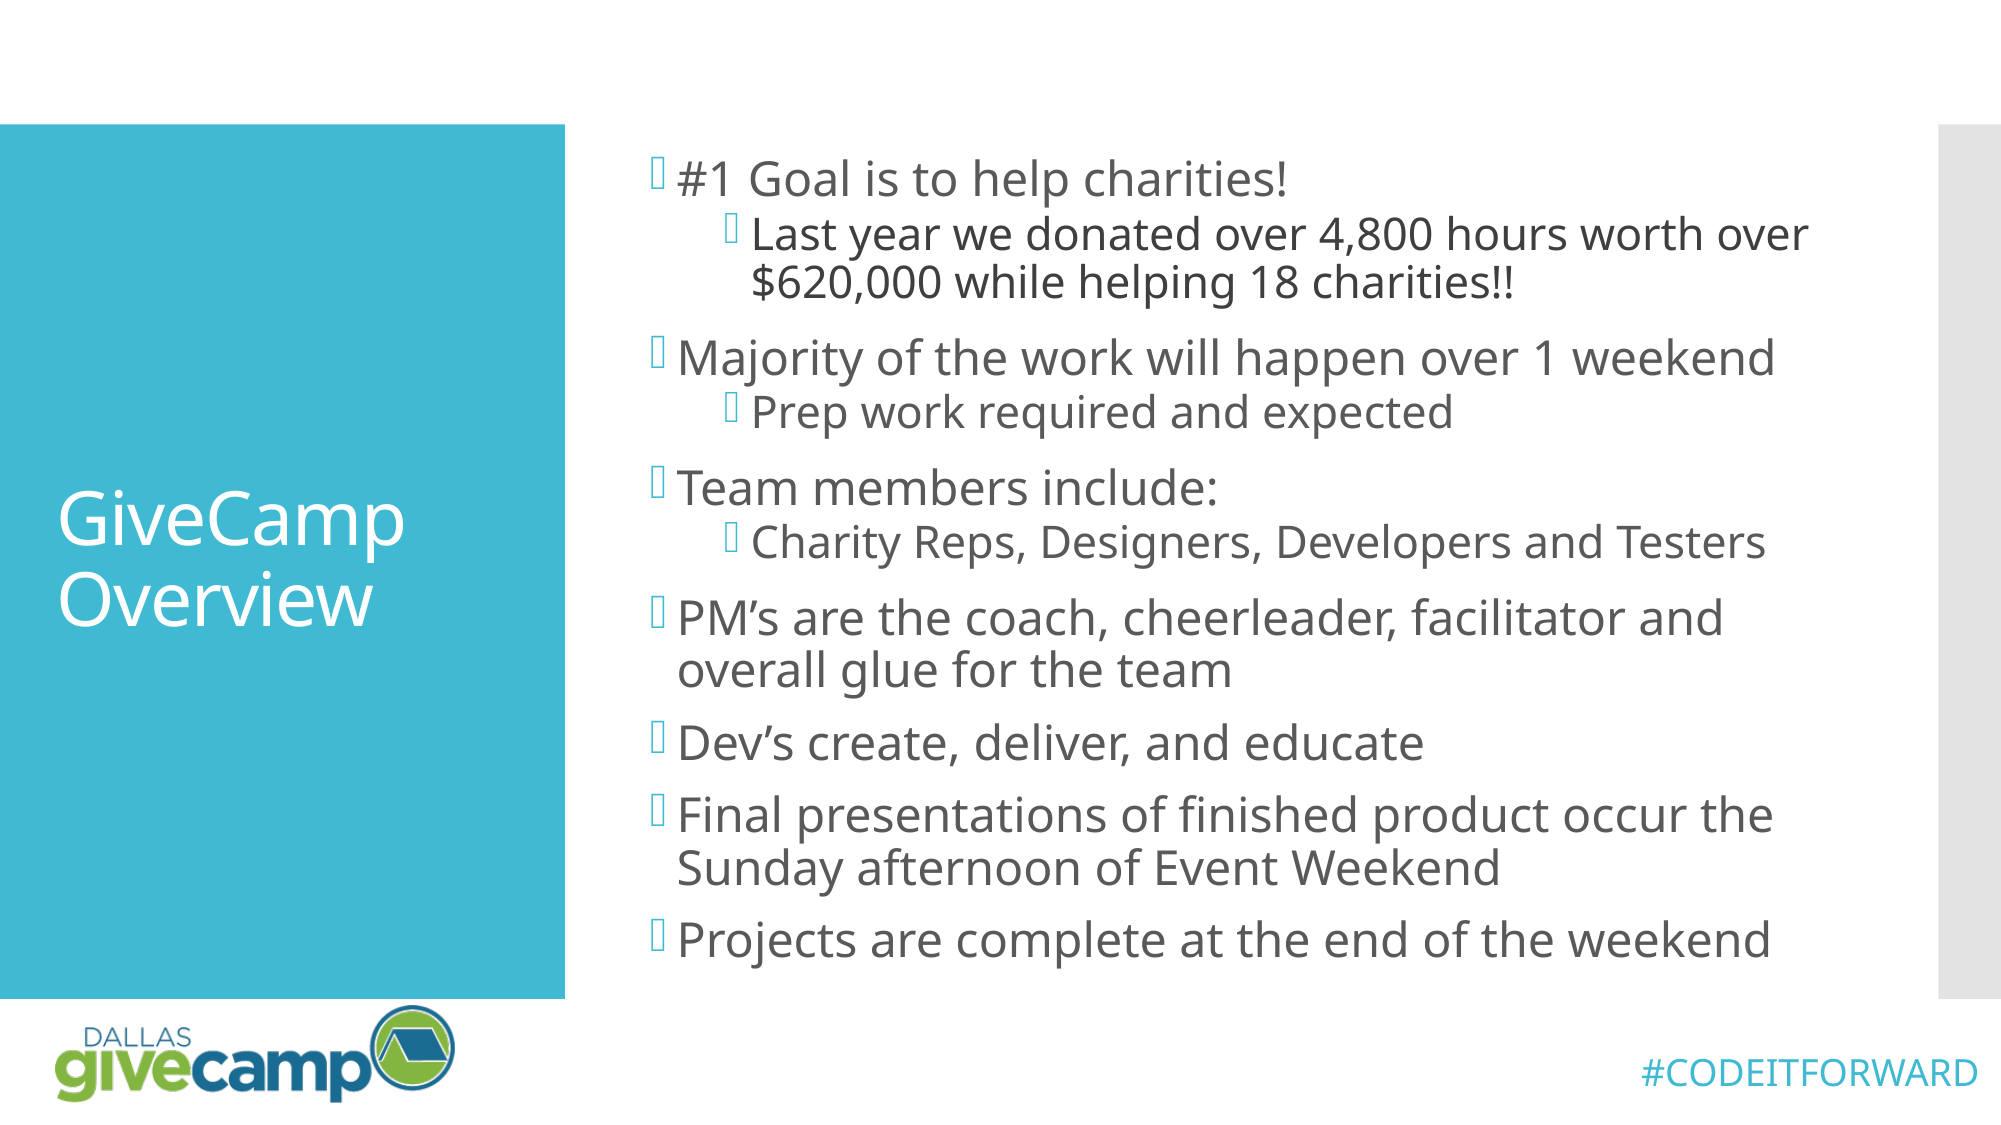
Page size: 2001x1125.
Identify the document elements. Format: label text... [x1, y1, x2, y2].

title GiveCamp Overview [41, 184, 525, 940]
list #1 Goal is to help charities! Last year we donated over 4,800 hours worth over $620,000 while helping 18 charities!! Majority of the work will happen over 1 weekend Prep work required and expected Team members include: Charity Reps, Designers, Developers and Testers PM’s are the coach, cheerleader, facilitator and overall glue for the team Dev’s create, deliver, and educate Final presentations of finished product occur the Sunday afternoon of Event Weekend Projects are complete at the end of the weekend [634, 141, 1835, 982]
picture [54, 1004, 457, 1103]
